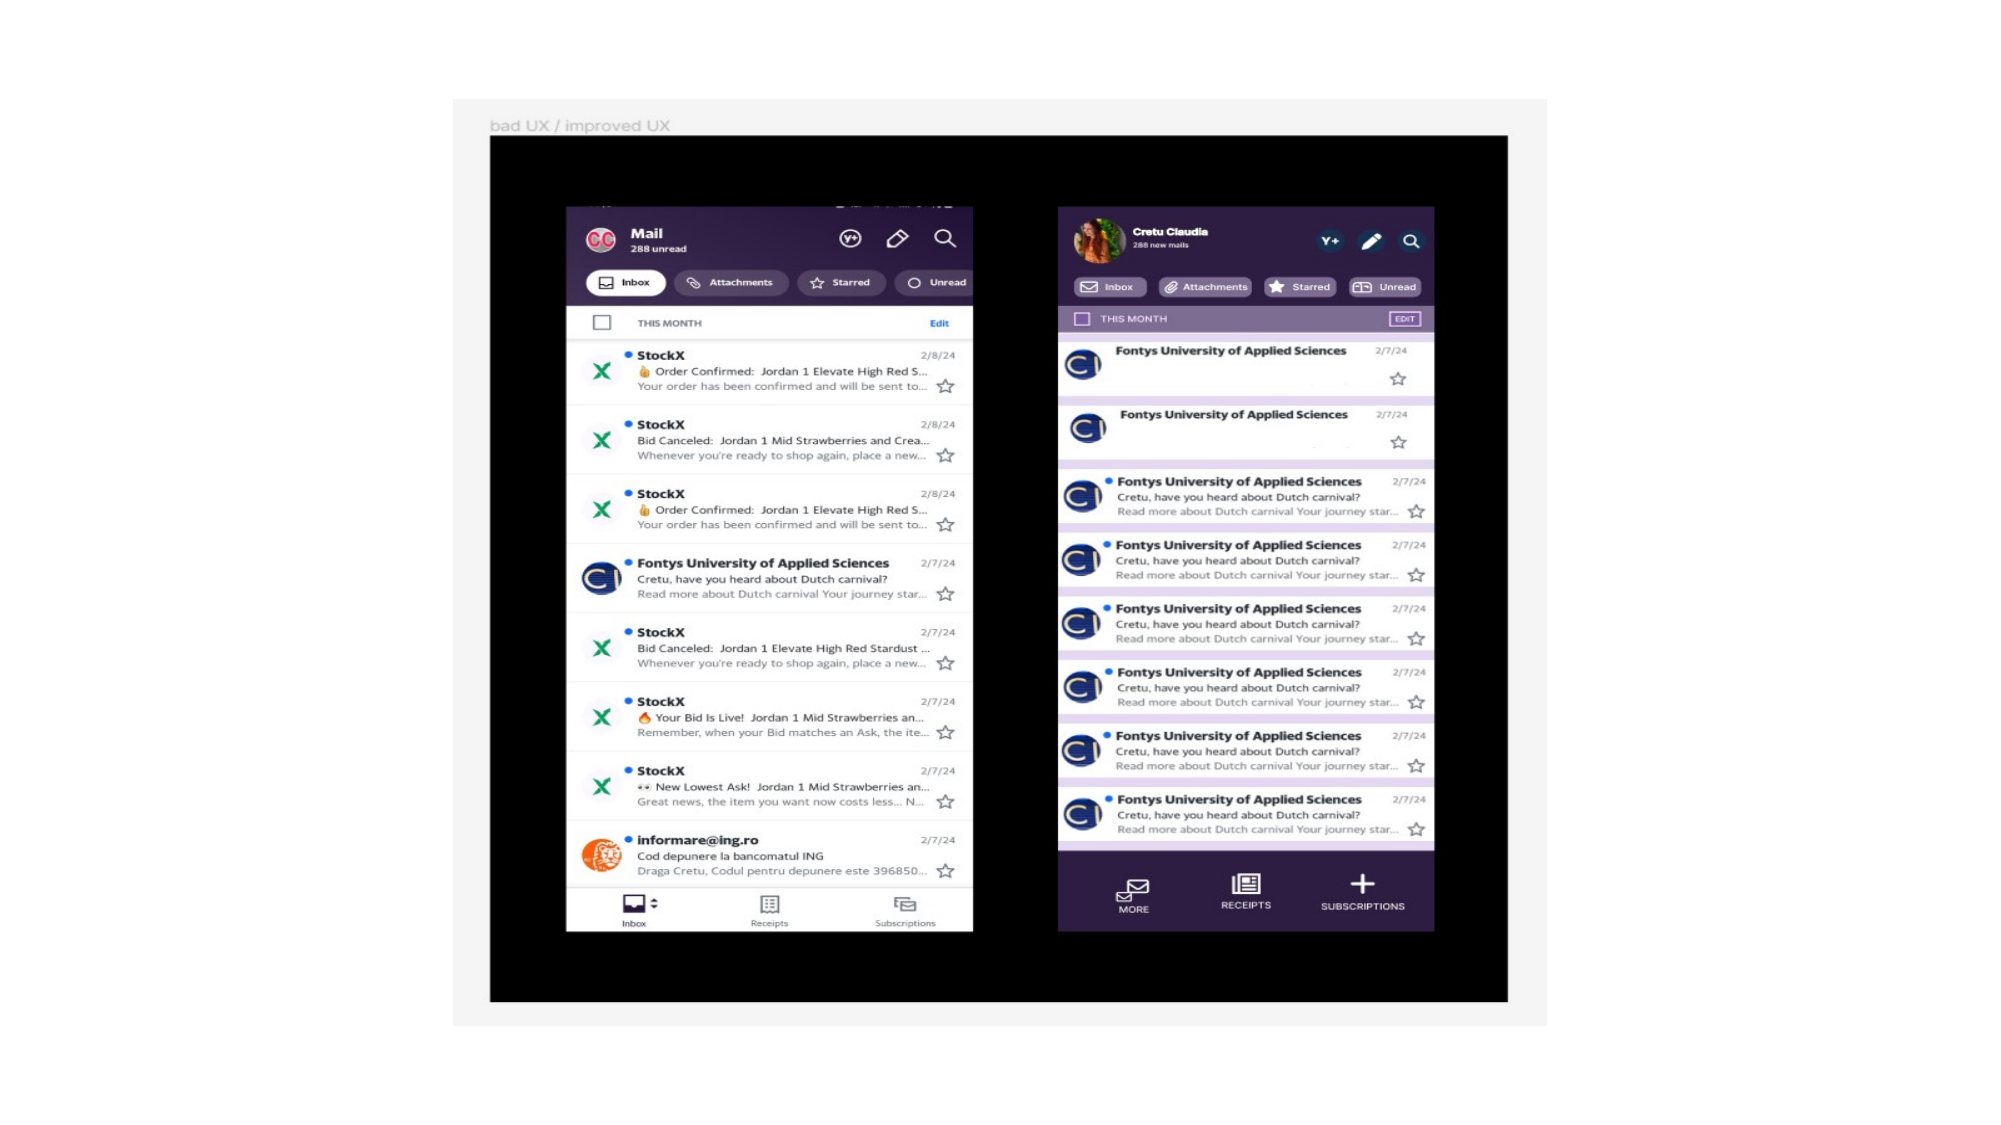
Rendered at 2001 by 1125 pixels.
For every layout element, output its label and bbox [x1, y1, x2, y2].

picture [453, 99, 1547, 1026]
